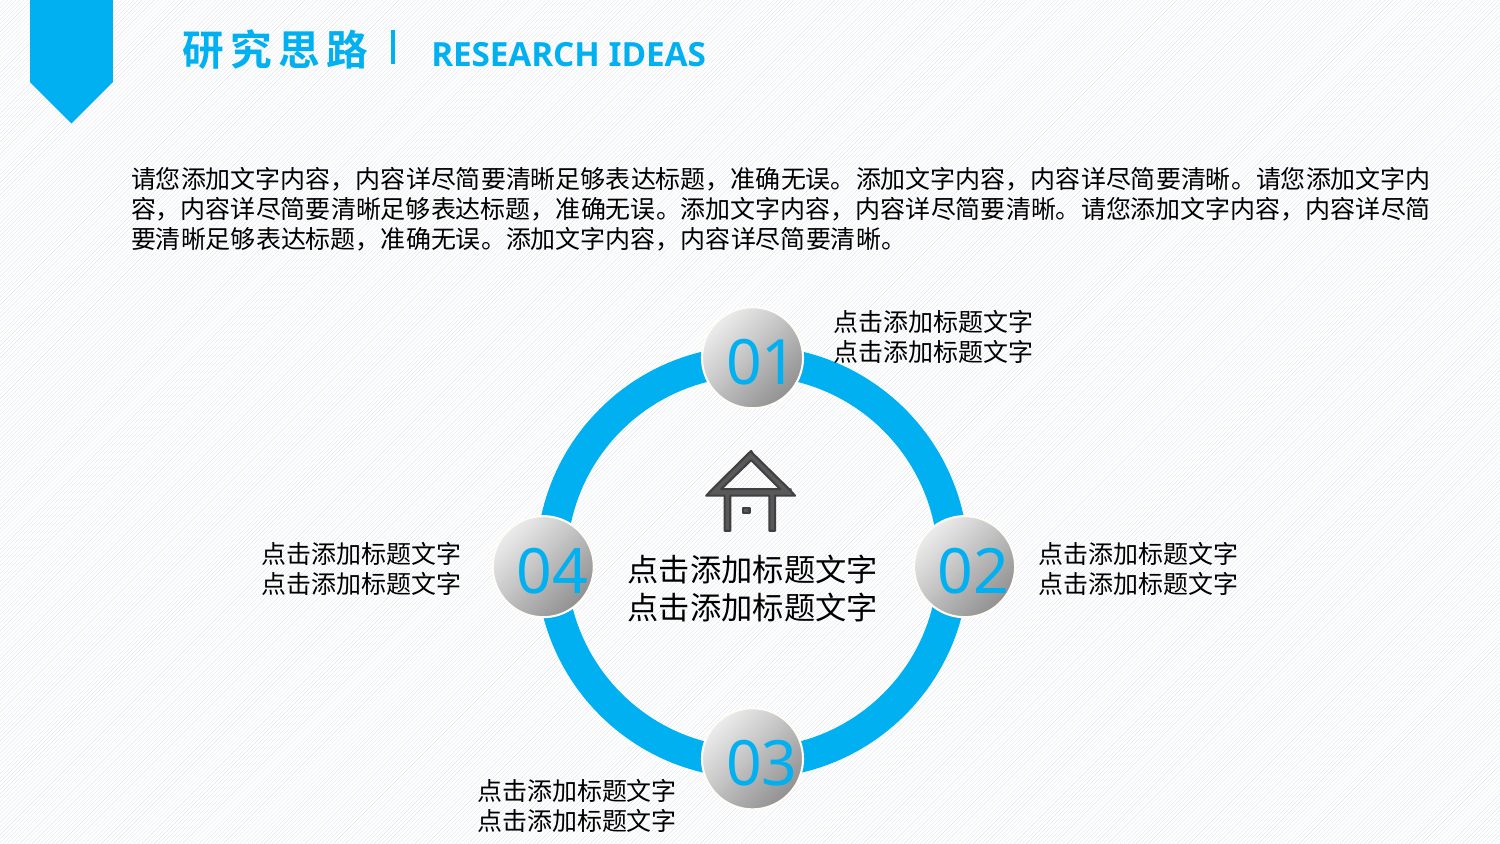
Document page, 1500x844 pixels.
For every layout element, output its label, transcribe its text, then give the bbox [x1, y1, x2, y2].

text_box 点击添加标题文字 点击添加标题文字 [246, 530, 477, 606]
text_box 点击添加标题文字 点击添加标题文字 [1027, 530, 1254, 606]
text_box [492, 516, 605, 618]
text_box 点击添加标题文字 点击添加标题文字 [818, 298, 1049, 374]
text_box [914, 516, 1027, 618]
text_box 研究思路 [167, 16, 384, 81]
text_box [701, 307, 814, 409]
text_box 请您添加文字内容，内容详尽简要清晰足够表达标题，准确无误。添加文字内容，内容详尽简要清晰。请您添加文字内容，内容详尽简要清晰足够表达标题，准确无误。添加文字内容，内容详尽简要清晰。请您添加文字内容，内容详尽简要清晰足够表达标题，准确无误。添加文字内容，内容详尽简要清晰。 [116, 155, 1458, 261]
text_box RESEARCH IDEAS [416, 26, 722, 81]
text_box 点击添加标题文字 点击添加标题文字 [462, 767, 693, 843]
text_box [701, 708, 814, 810]
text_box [536, 345, 969, 779]
